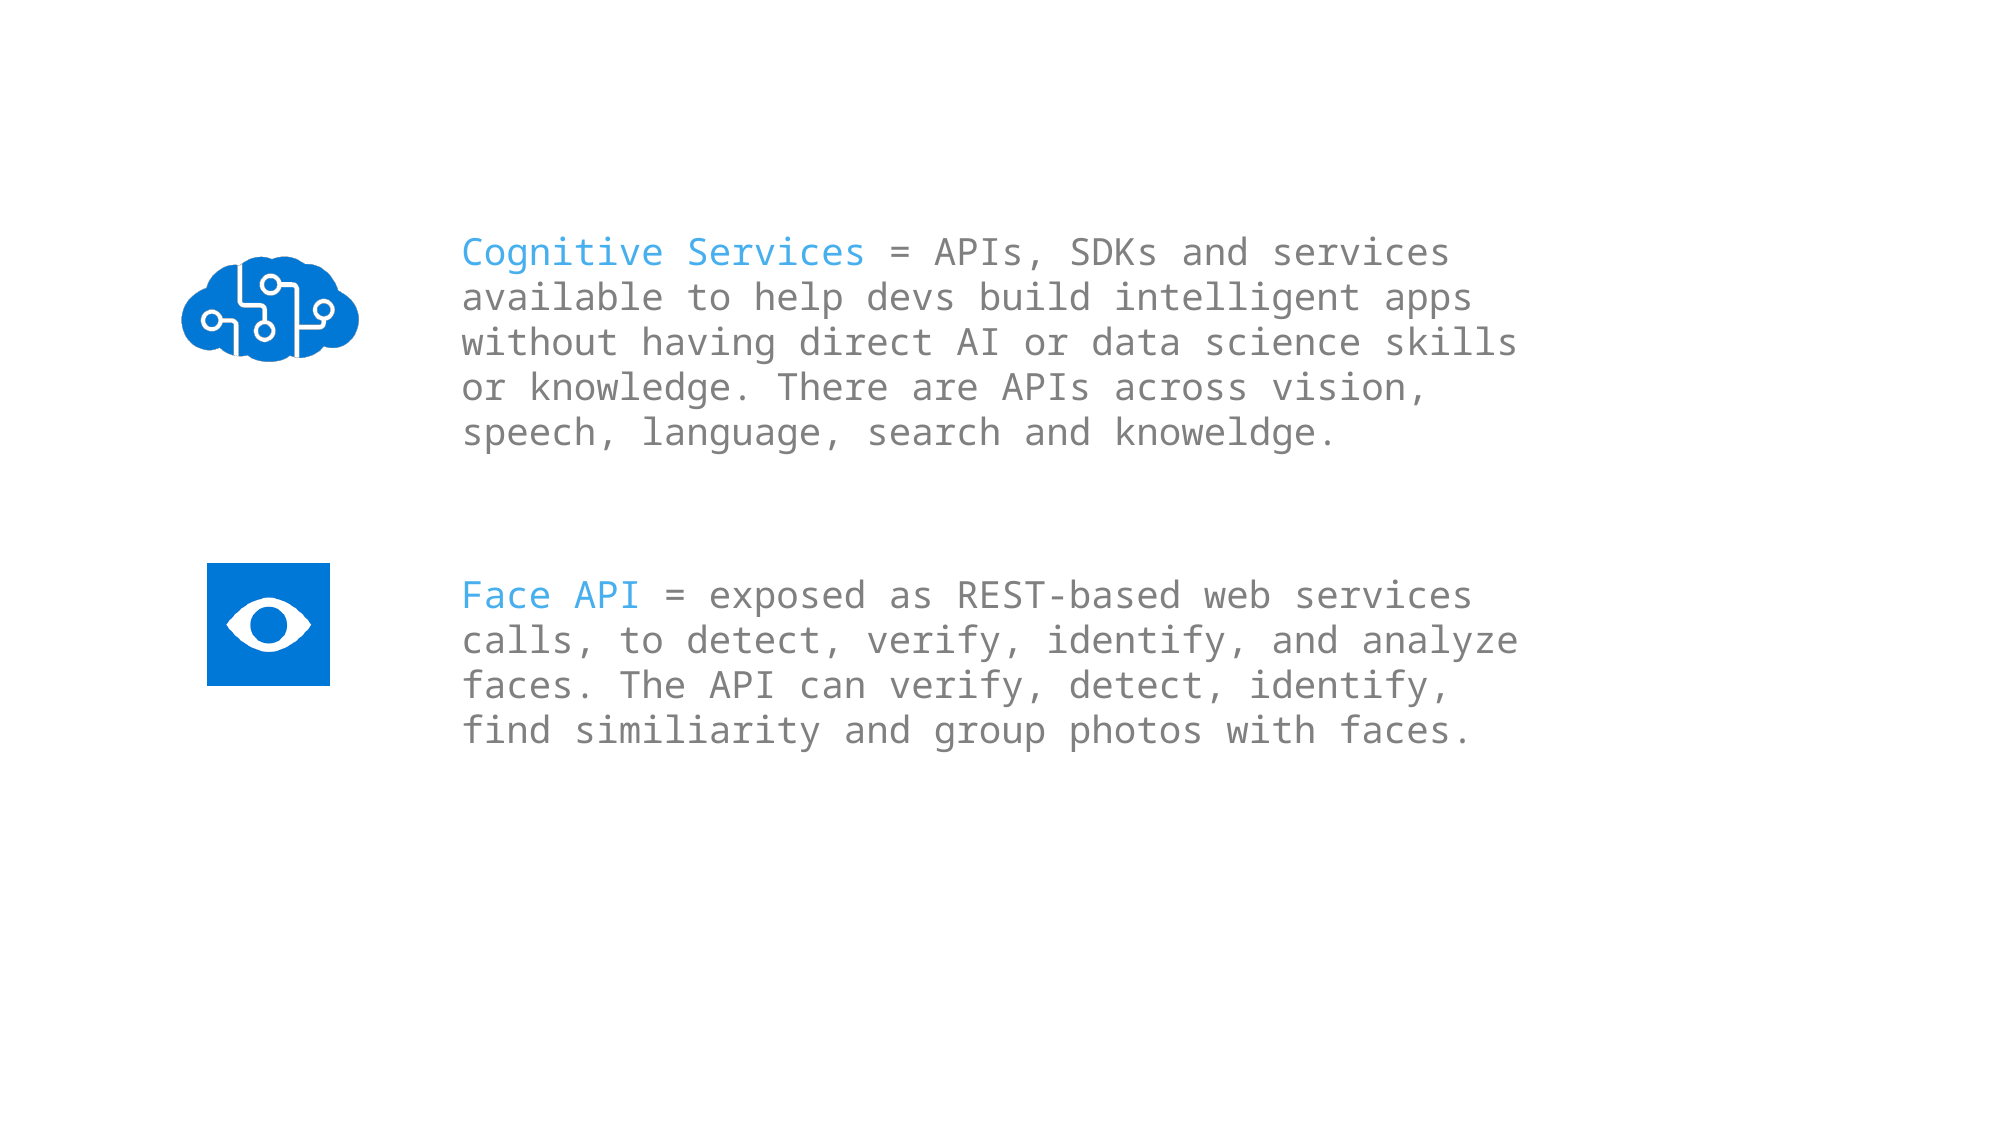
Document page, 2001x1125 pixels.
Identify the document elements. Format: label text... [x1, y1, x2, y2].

picture [180, 220, 359, 399]
text_box Cognitive Services = APIs, SDKs and services available to help devs build intelligent apps without having direct AI or data science skills or knowledge. There are APIs across vision, speech, language, search and knoweldge. [446, 220, 1554, 461]
picture [207, 563, 330, 687]
text_box Face API = exposed as REST-based web services calls, to detect, verify, identify, and analyze faces. The API can verify, detect, identify, find similiarity and group photos with faces. [446, 563, 1554, 759]
